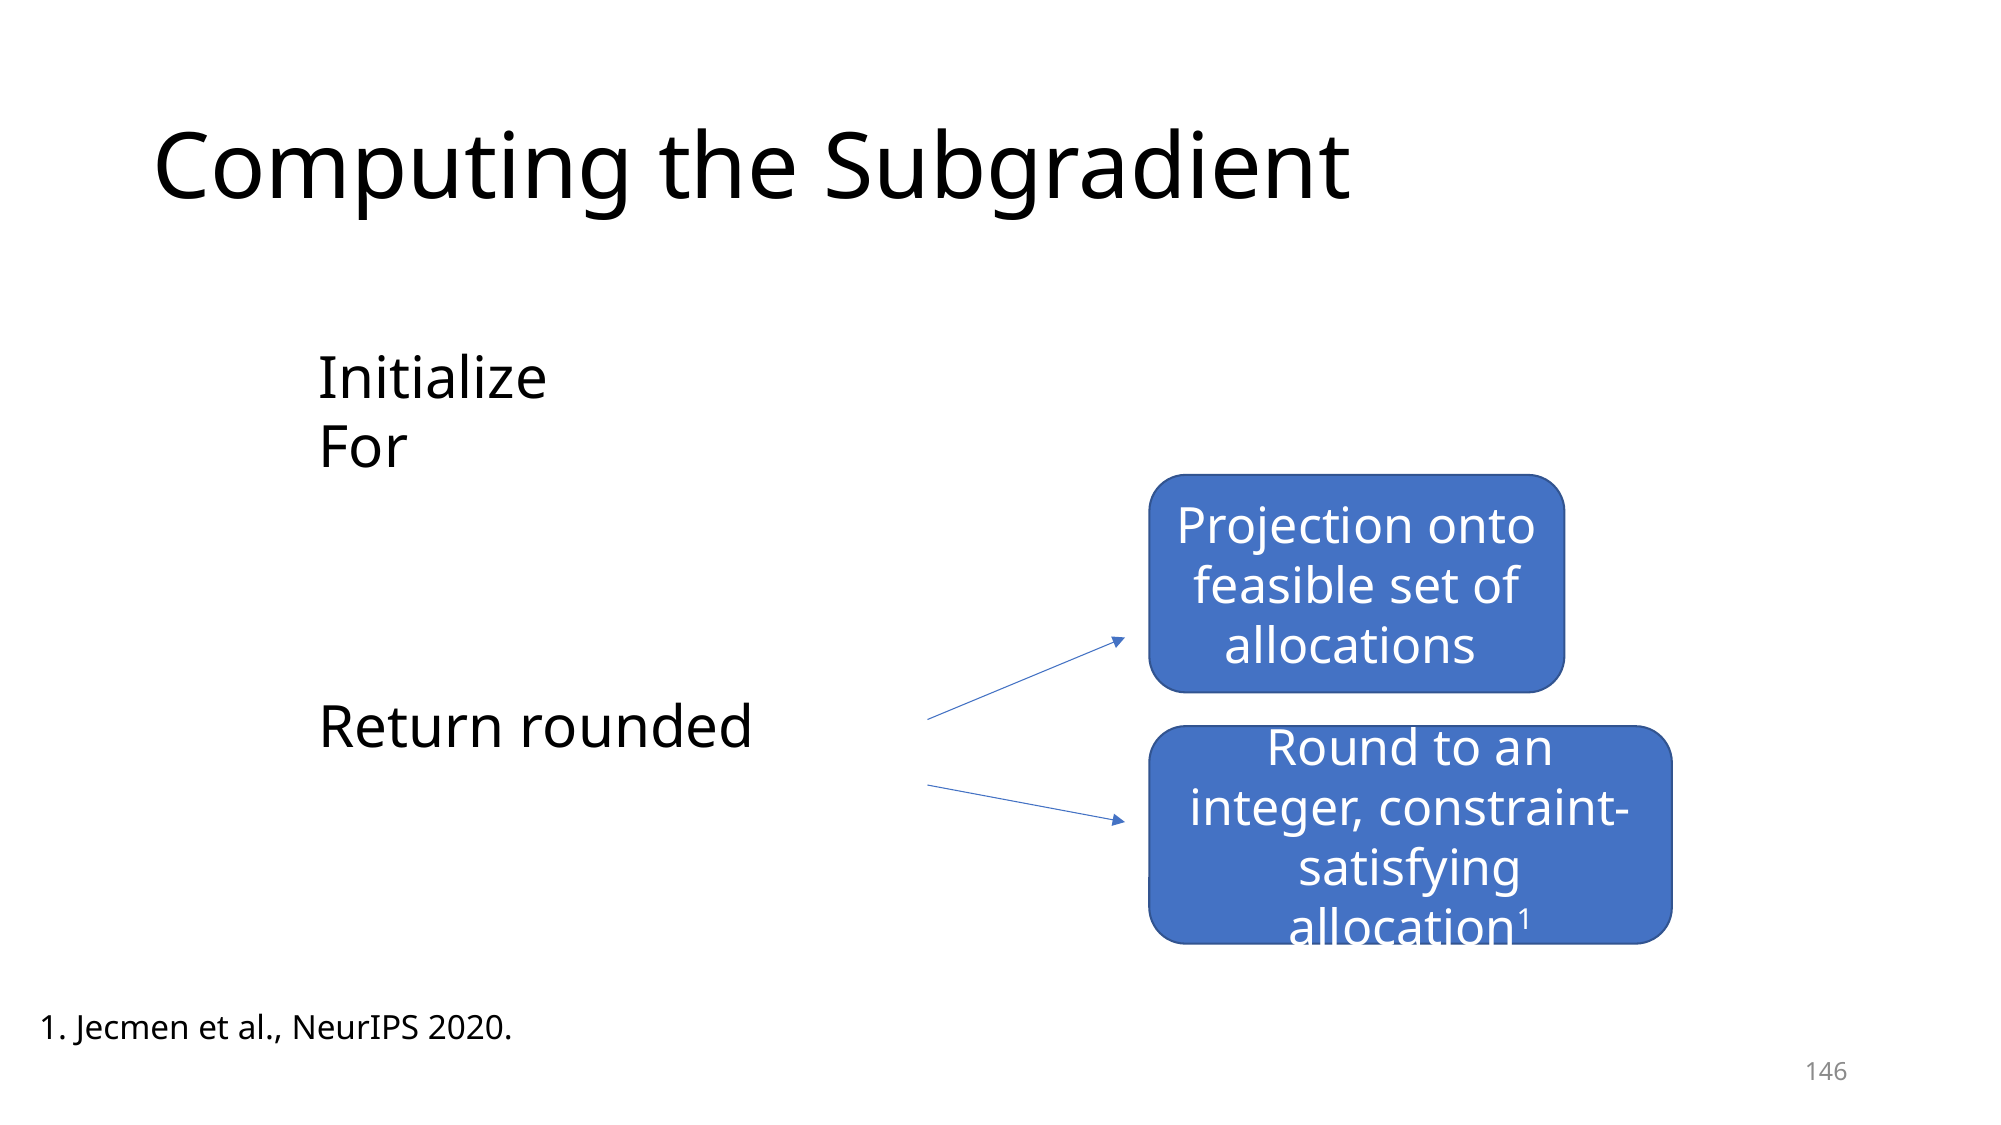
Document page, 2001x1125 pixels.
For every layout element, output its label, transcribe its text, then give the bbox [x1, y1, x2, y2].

text_box 1. Jecmen et al., NeurIPS 2020. [24, 998, 529, 1054]
text_box Round to an integer, constraint-satisfying allocation1 [1148, 725, 1673, 945]
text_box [927, 637, 1125, 720]
slide_number 146 [1412, 1042, 1863, 1103]
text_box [927, 784, 1125, 823]
title Computing the Subgradient [137, 59, 1863, 278]
